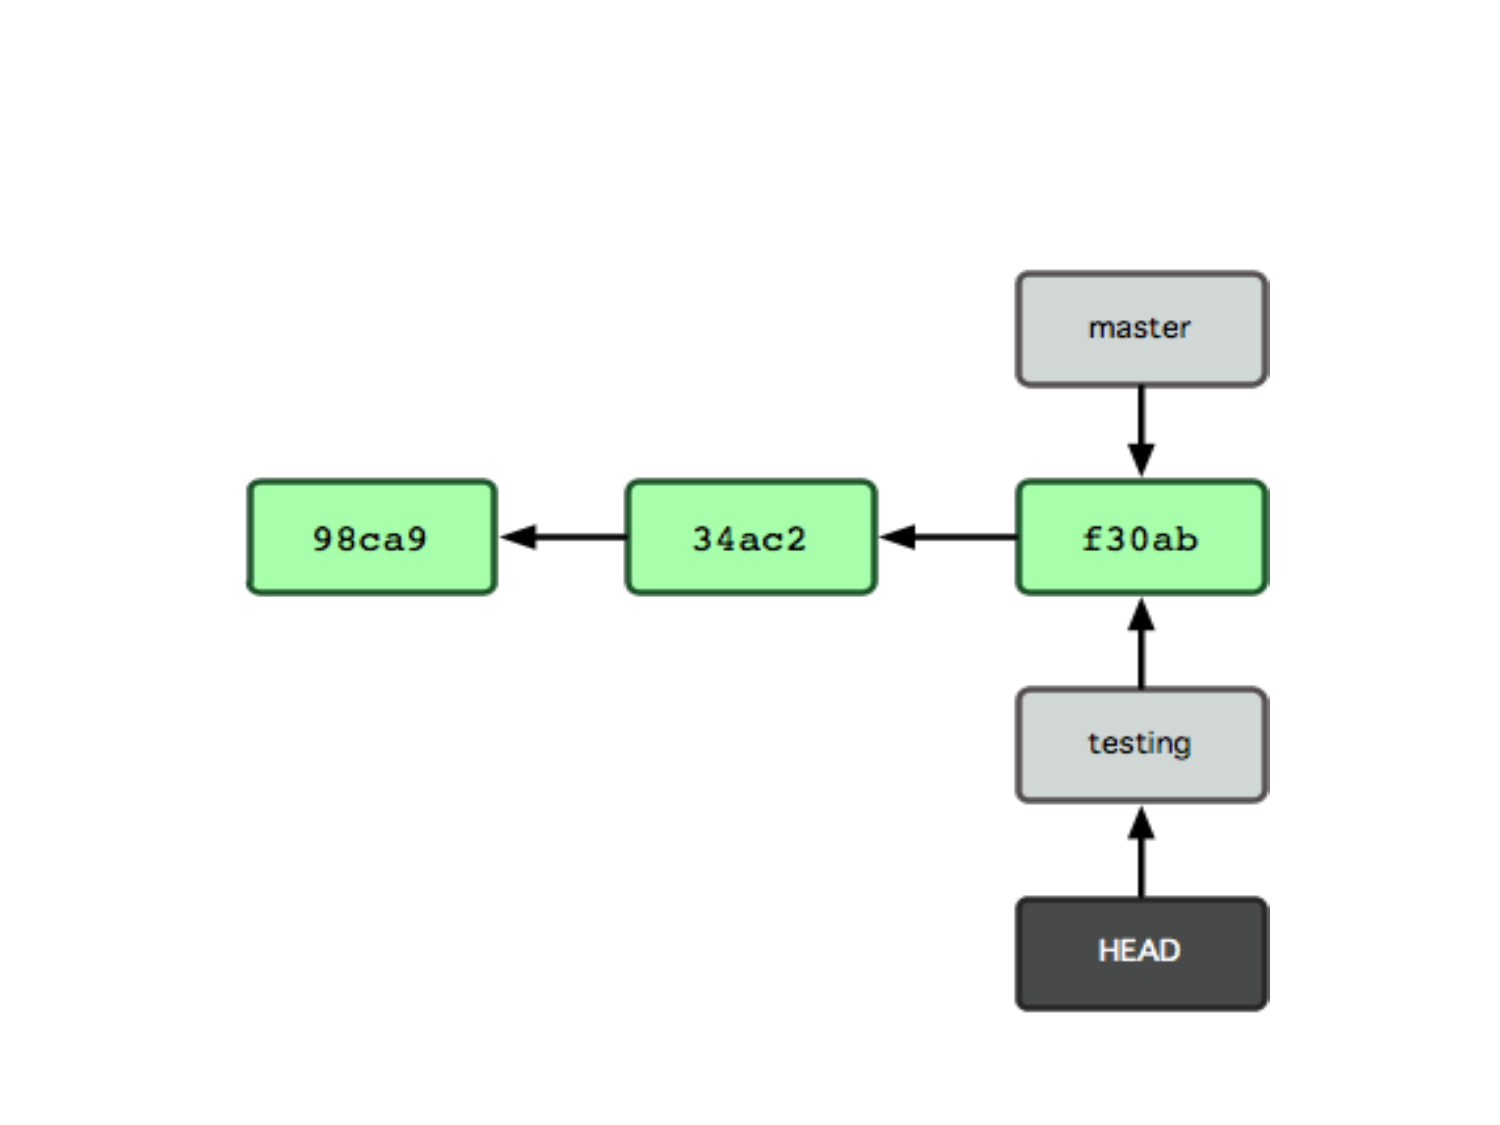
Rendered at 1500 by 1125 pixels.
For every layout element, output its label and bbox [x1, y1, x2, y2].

picture [241, 266, 1270, 1015]
